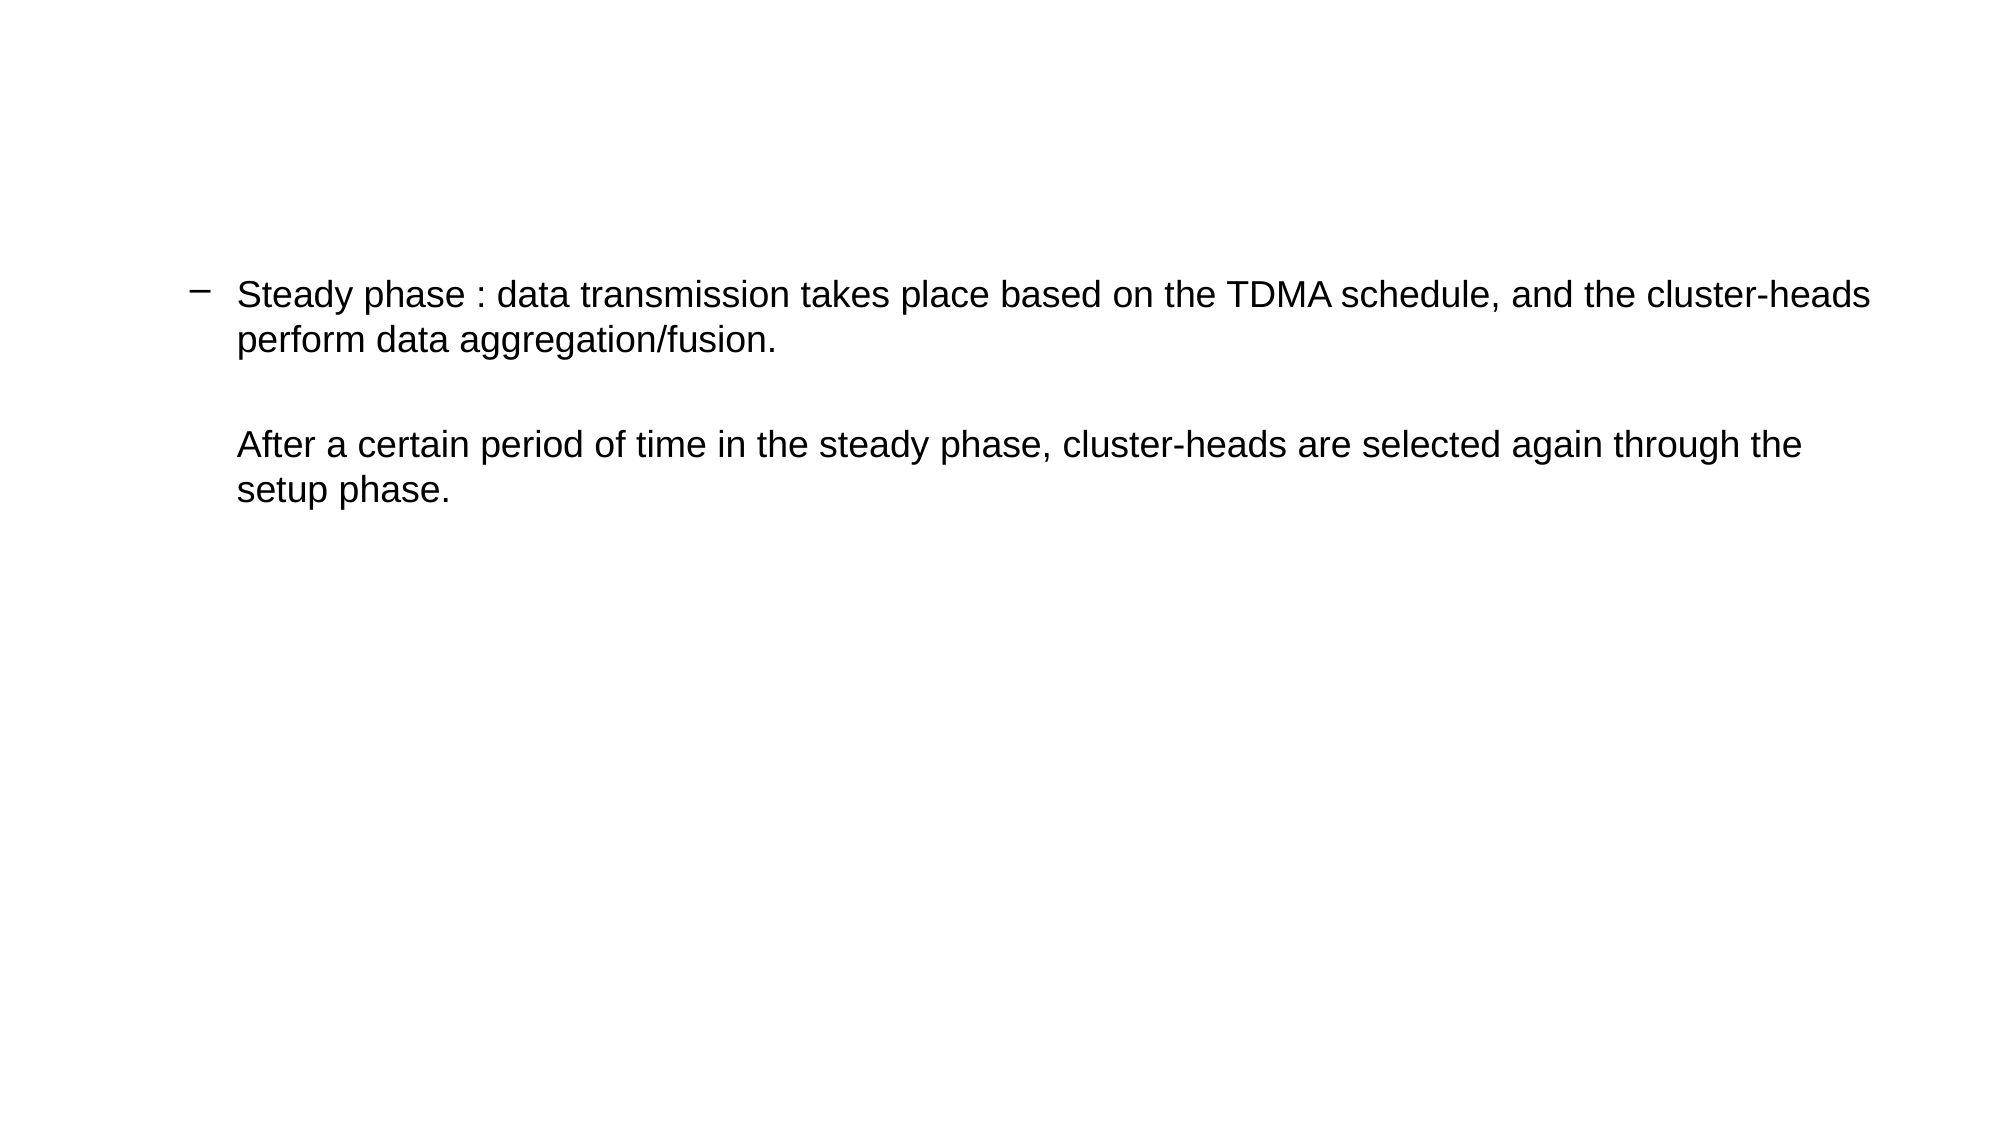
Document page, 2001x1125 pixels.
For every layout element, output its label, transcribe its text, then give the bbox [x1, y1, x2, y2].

list Steady phase : data transmission takes place based on the TDMA schedule, and the cluster-heads perform data aggregation/fusion. After a certain period of time in the steady phase, cluster-heads are selected again through the setup phase. [99, 262, 1901, 1006]
